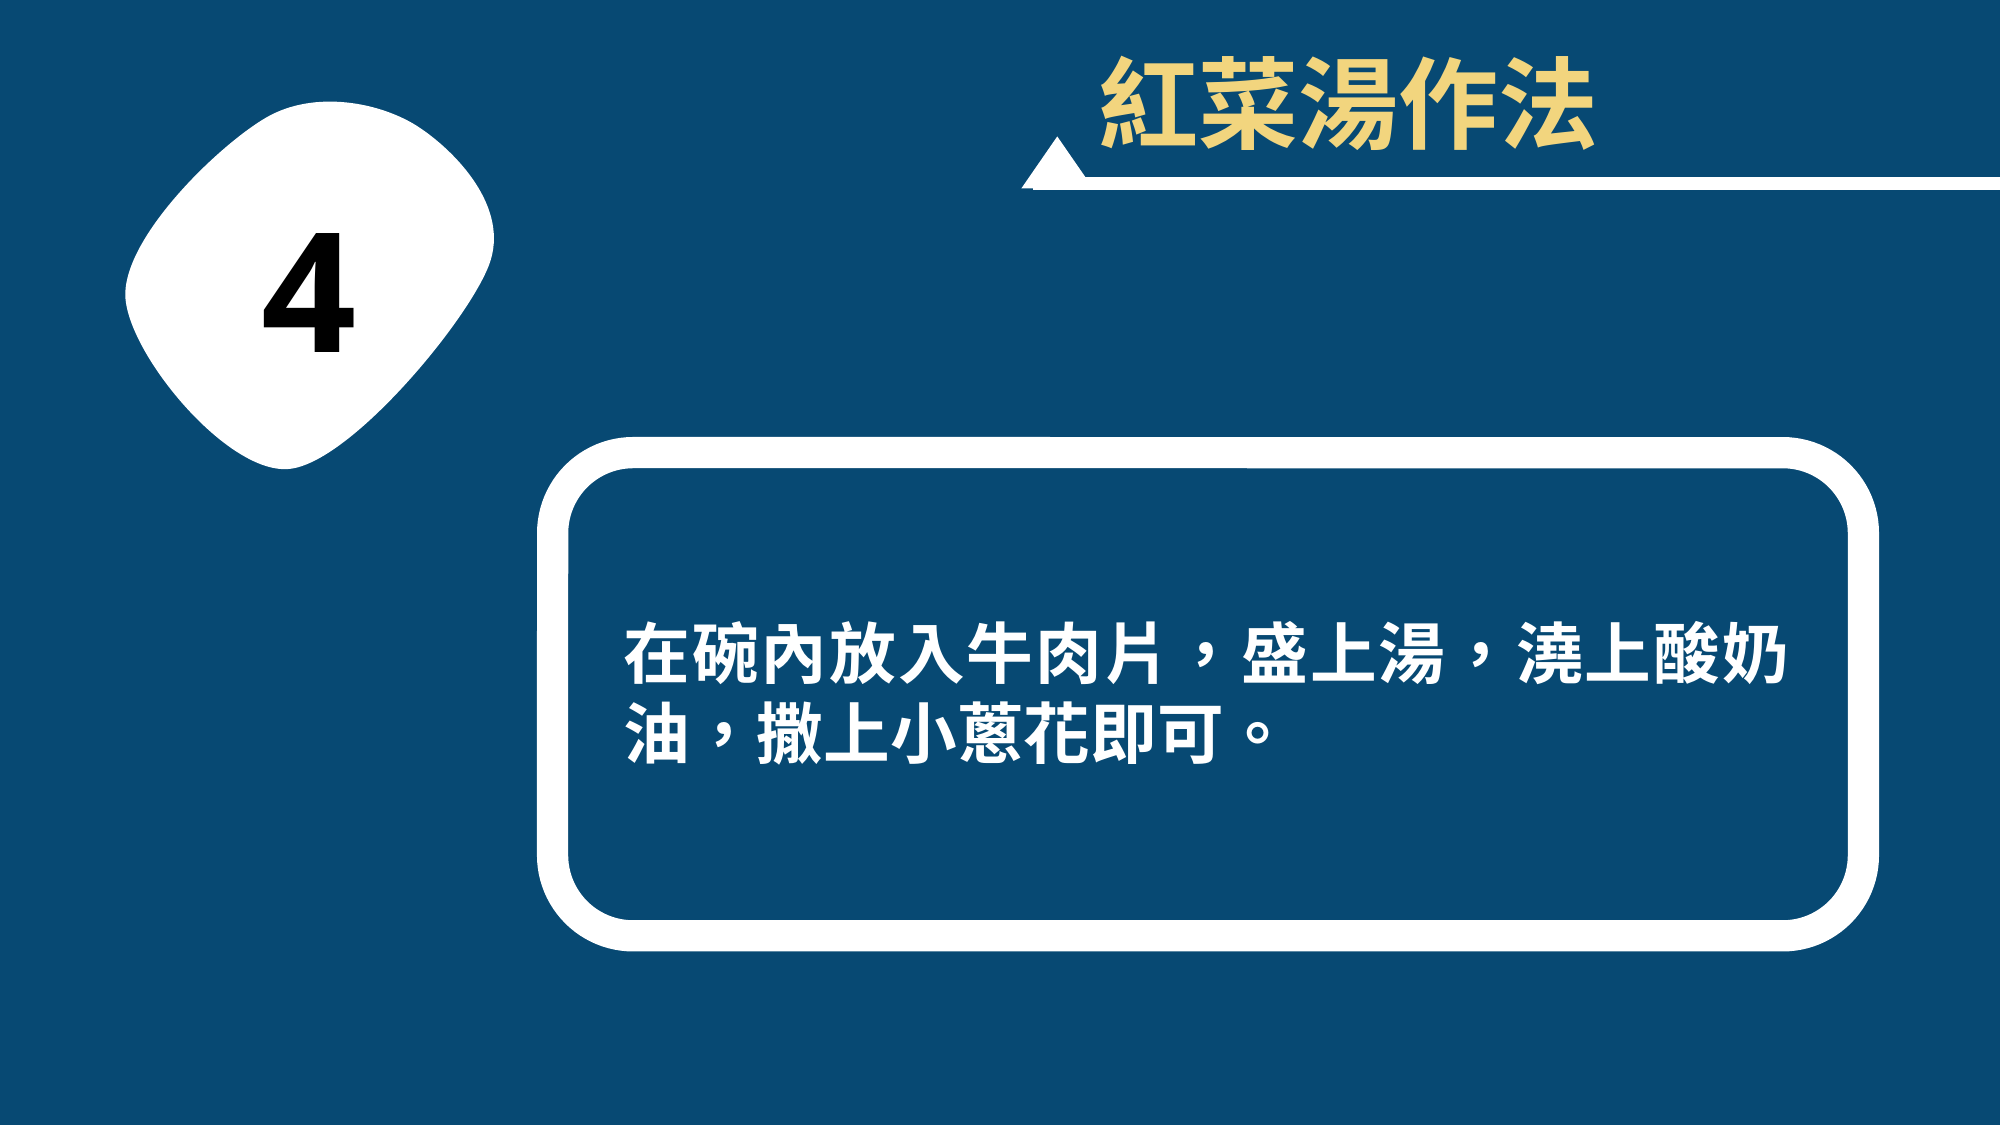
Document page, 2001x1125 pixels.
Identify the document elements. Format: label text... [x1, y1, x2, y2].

text_box 在碗內放入牛肉片，盛上湯，澆上酸奶油，撒上小蔥花即可。 [608, 469, 1806, 914]
text_box [551, 451, 1865, 937]
text_box 紅菜湯作法 [1083, 25, 1850, 138]
text_box 4 [124, 100, 495, 471]
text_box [1023, 138, 2000, 188]
